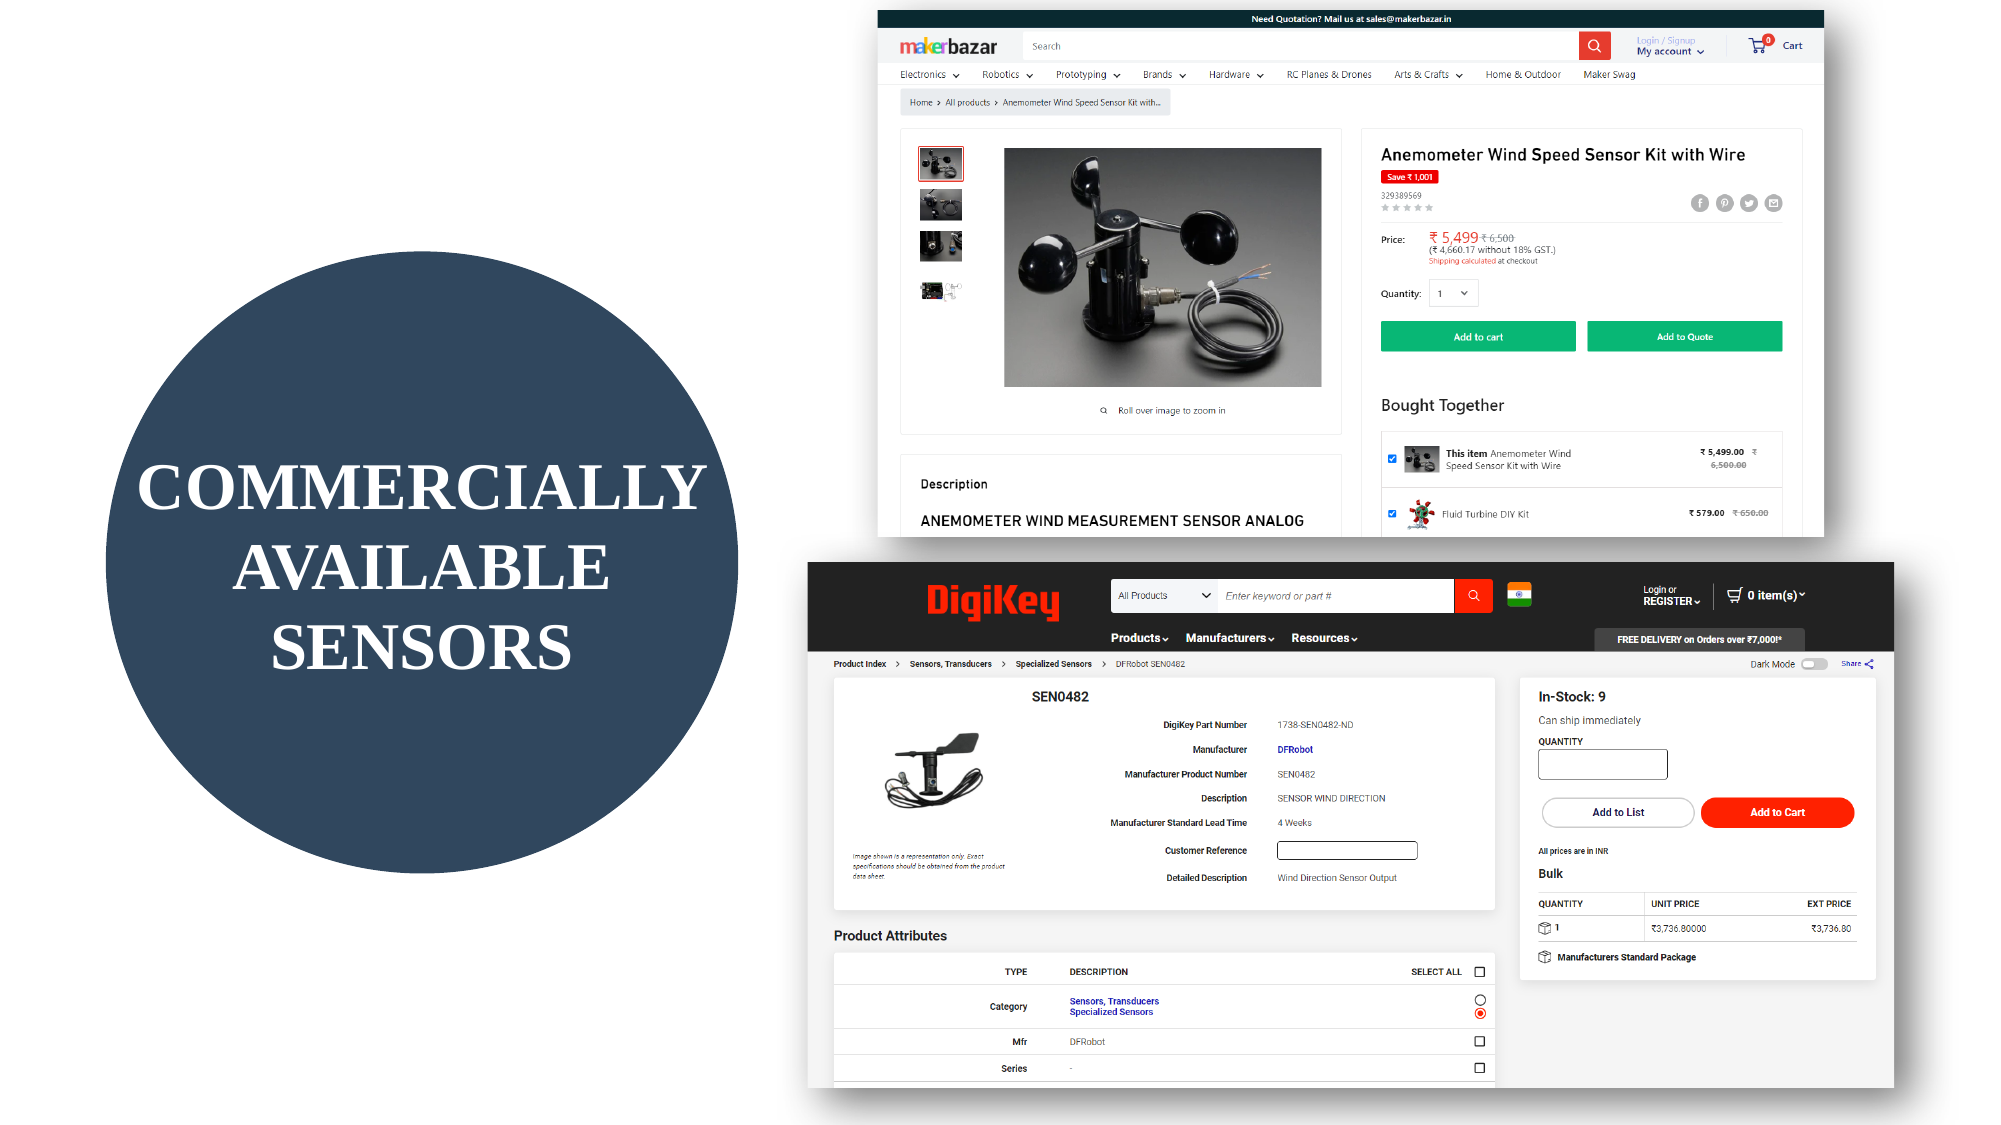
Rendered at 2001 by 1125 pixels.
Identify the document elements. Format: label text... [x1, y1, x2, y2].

picture [807, 562, 1895, 1088]
picture [877, 10, 1825, 537]
text_box COMMERCIALLY AVAILABLE SENSORS [105, 251, 739, 874]
